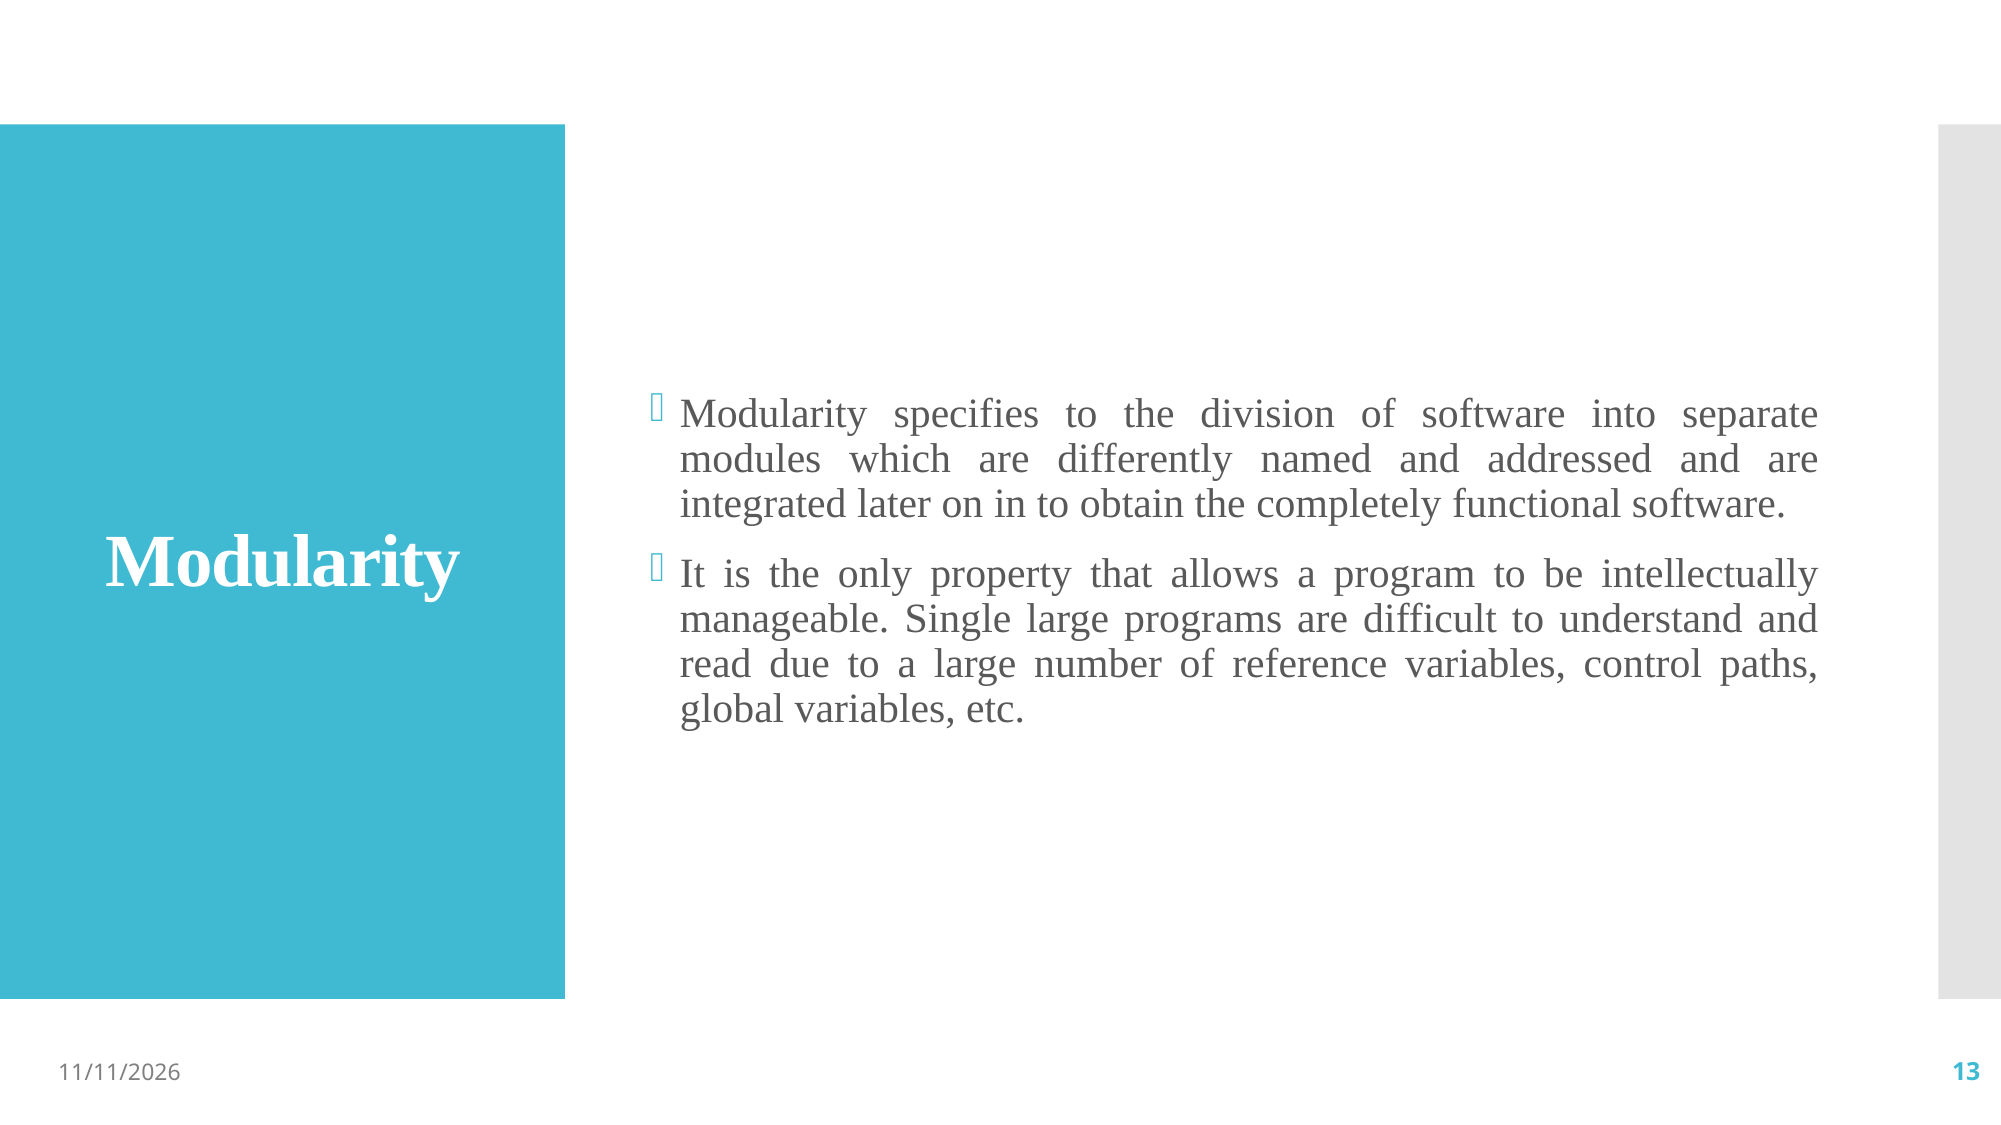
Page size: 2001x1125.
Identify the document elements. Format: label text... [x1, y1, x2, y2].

slide_number 13 [1744, 1042, 1996, 1103]
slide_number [43, 1042, 493, 1103]
title Modularity [41, 184, 525, 940]
list Modularity specifies to the division of software into separate modules which are differently named and addressed and are integrated later on in to obtain the completely functional software. It is the only property that allows a program to be intellectually manageable. Single large programs are difficult to understand and read due to a large number of reference variables, control paths, global variables, etc. [634, 141, 1835, 982]
